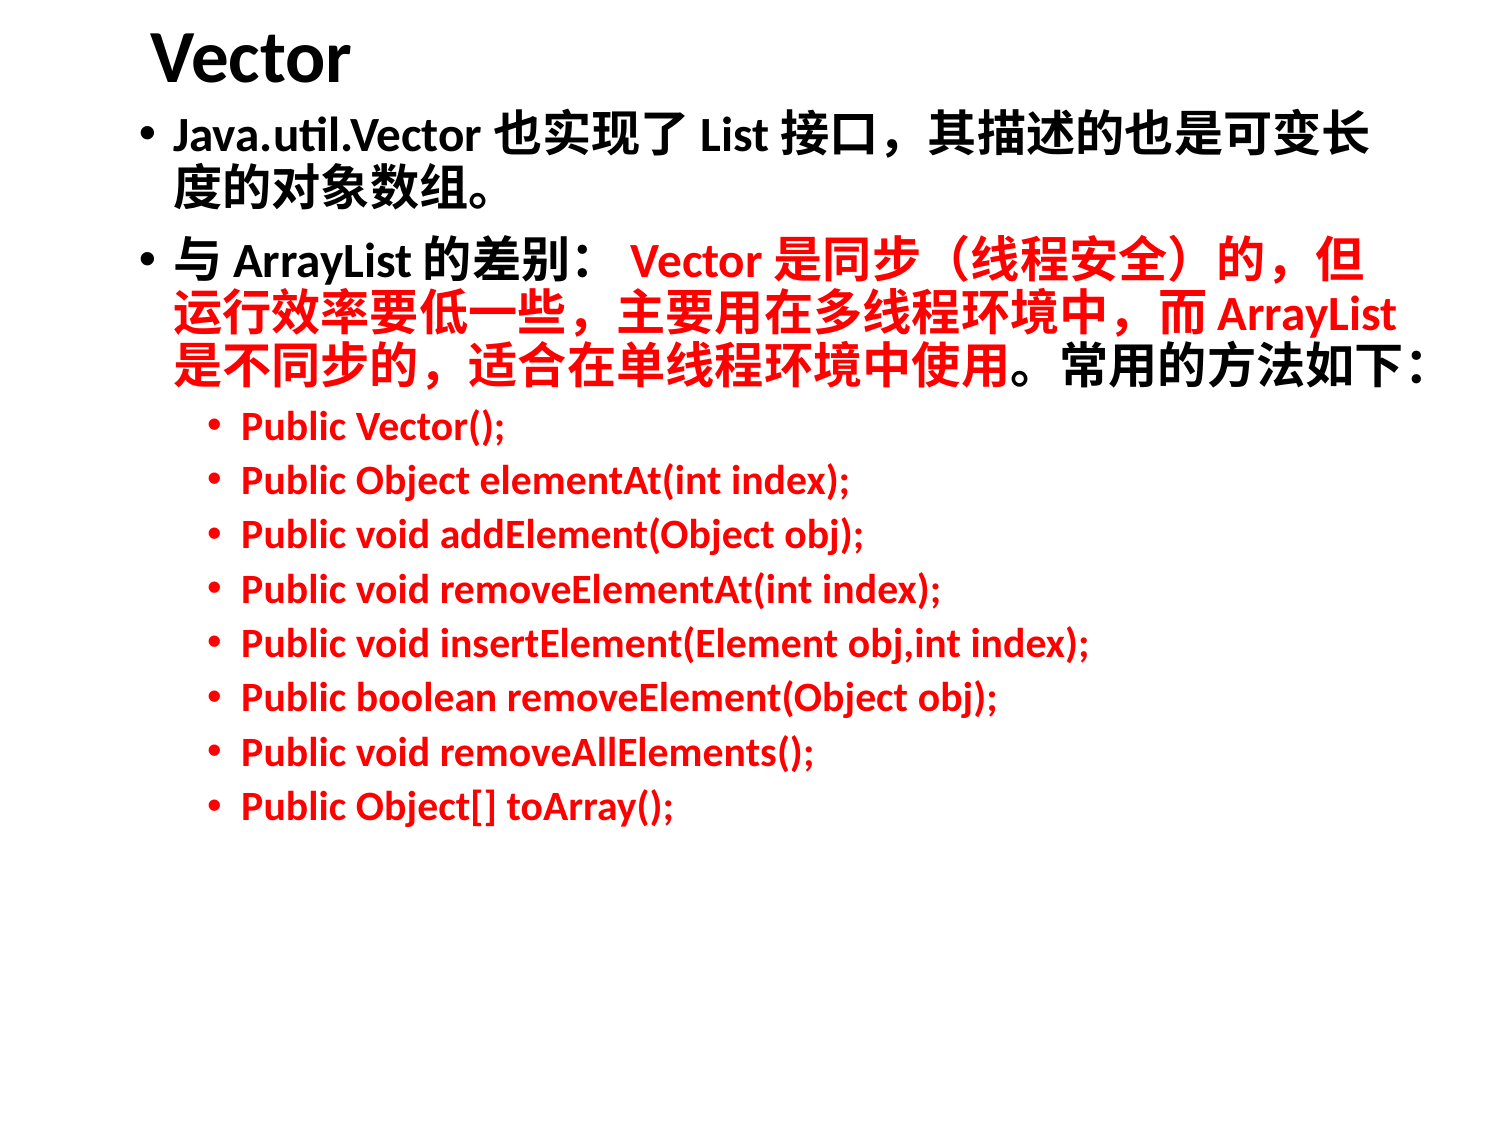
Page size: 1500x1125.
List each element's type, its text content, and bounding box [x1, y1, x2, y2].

list Java.util.Vector也实现了List接口，其描述的也是可变长度的对象数组。 与ArrayList的差别：Vector是同步（线程安全）的，但运行效率要低一些，主要用在多线程环境中，而ArrayList是不同步的，适合在单线程环境中使用。常用的方法如下： Public Vector(); Public Object elementAt(int index); Public void addElement(Object obj); Public void removeElementAt(int index); Public void insertElement(Element obj,int index); Public boolean removeElement(Object obj); Public void removeAllElements(); Public Object[] toArray(); [123, 101, 1424, 894]
title Vector [135, 0, 1411, 101]
